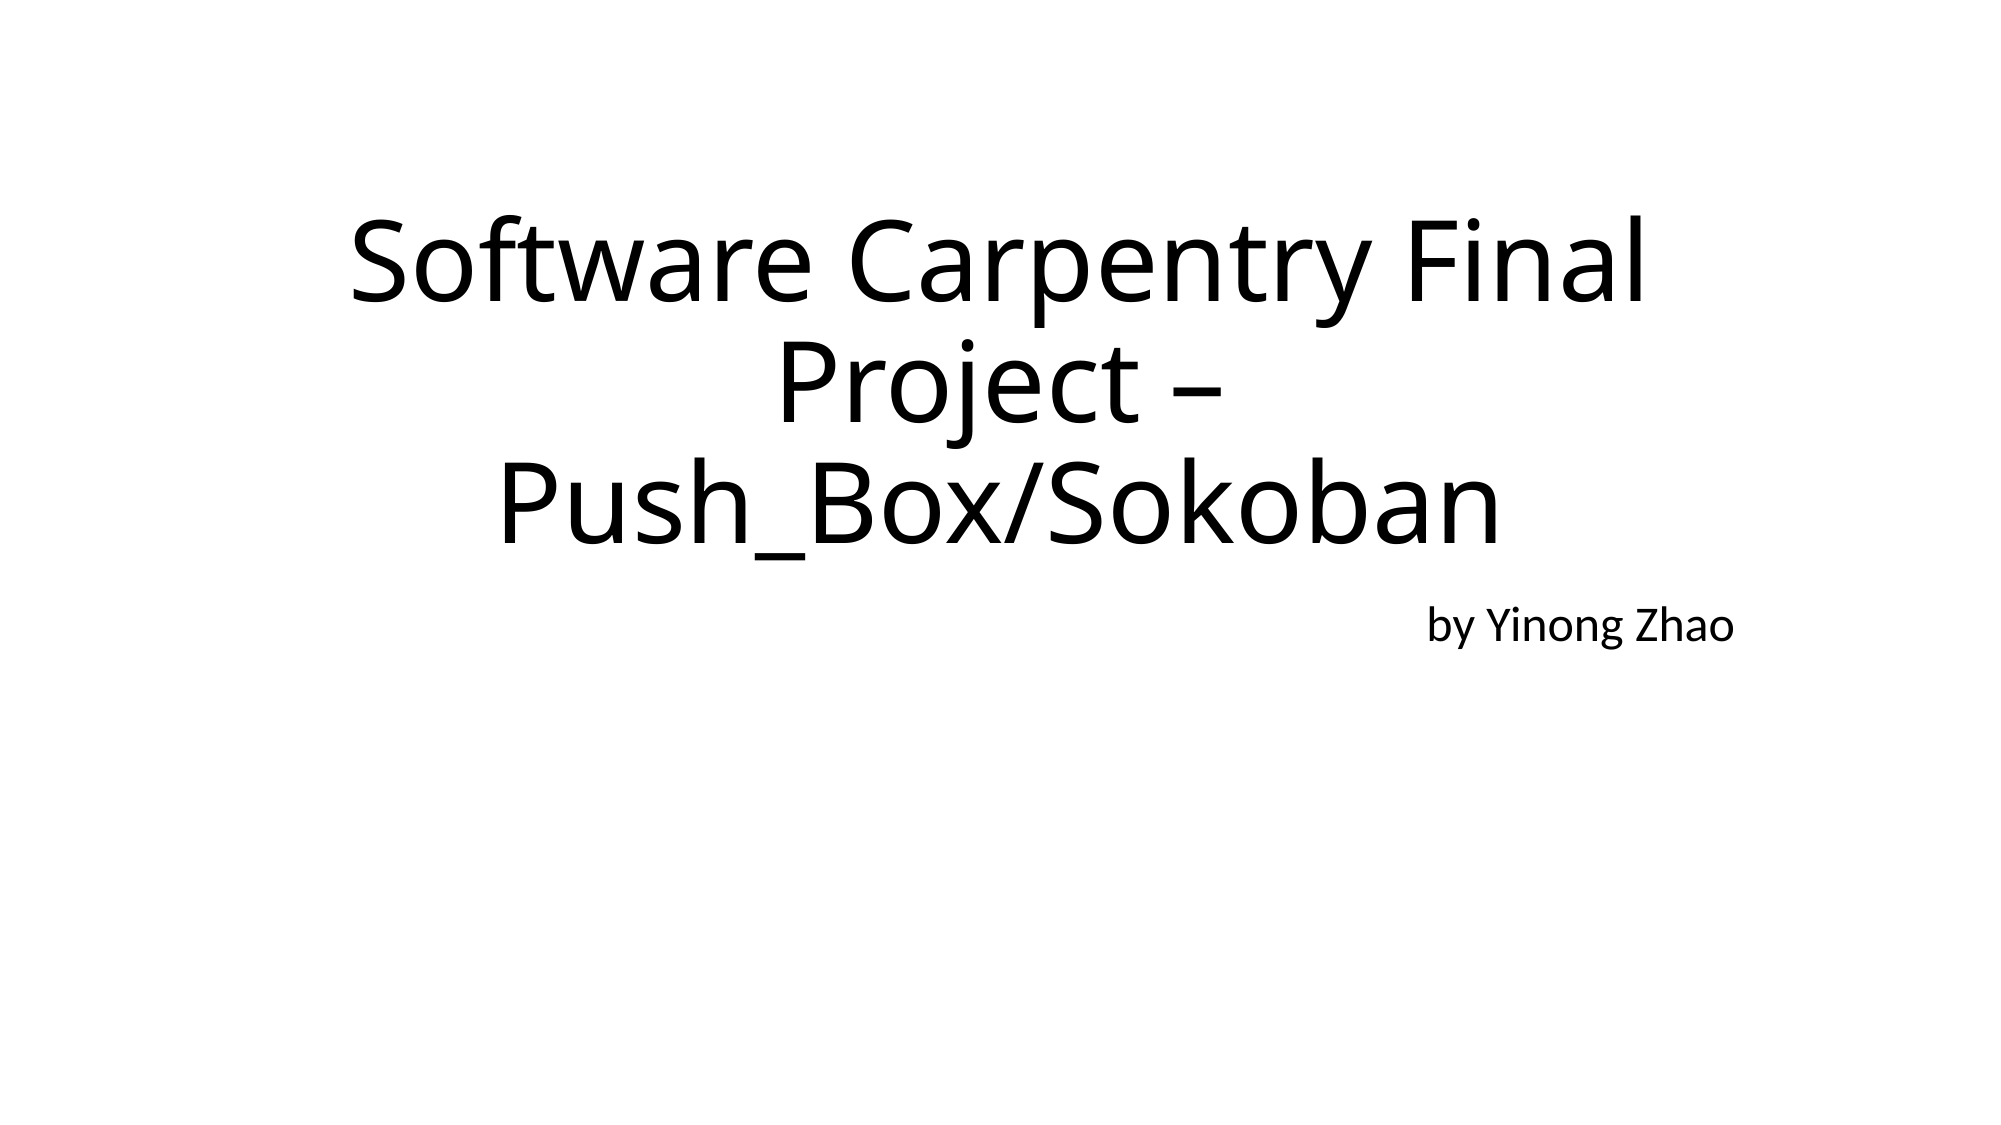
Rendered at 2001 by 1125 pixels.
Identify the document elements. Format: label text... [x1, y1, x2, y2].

subtitle by Yinong Zhao [249, 590, 1750, 863]
title Software Carpentry Final Project – Push_Box/Sokoban [249, 184, 1750, 576]
